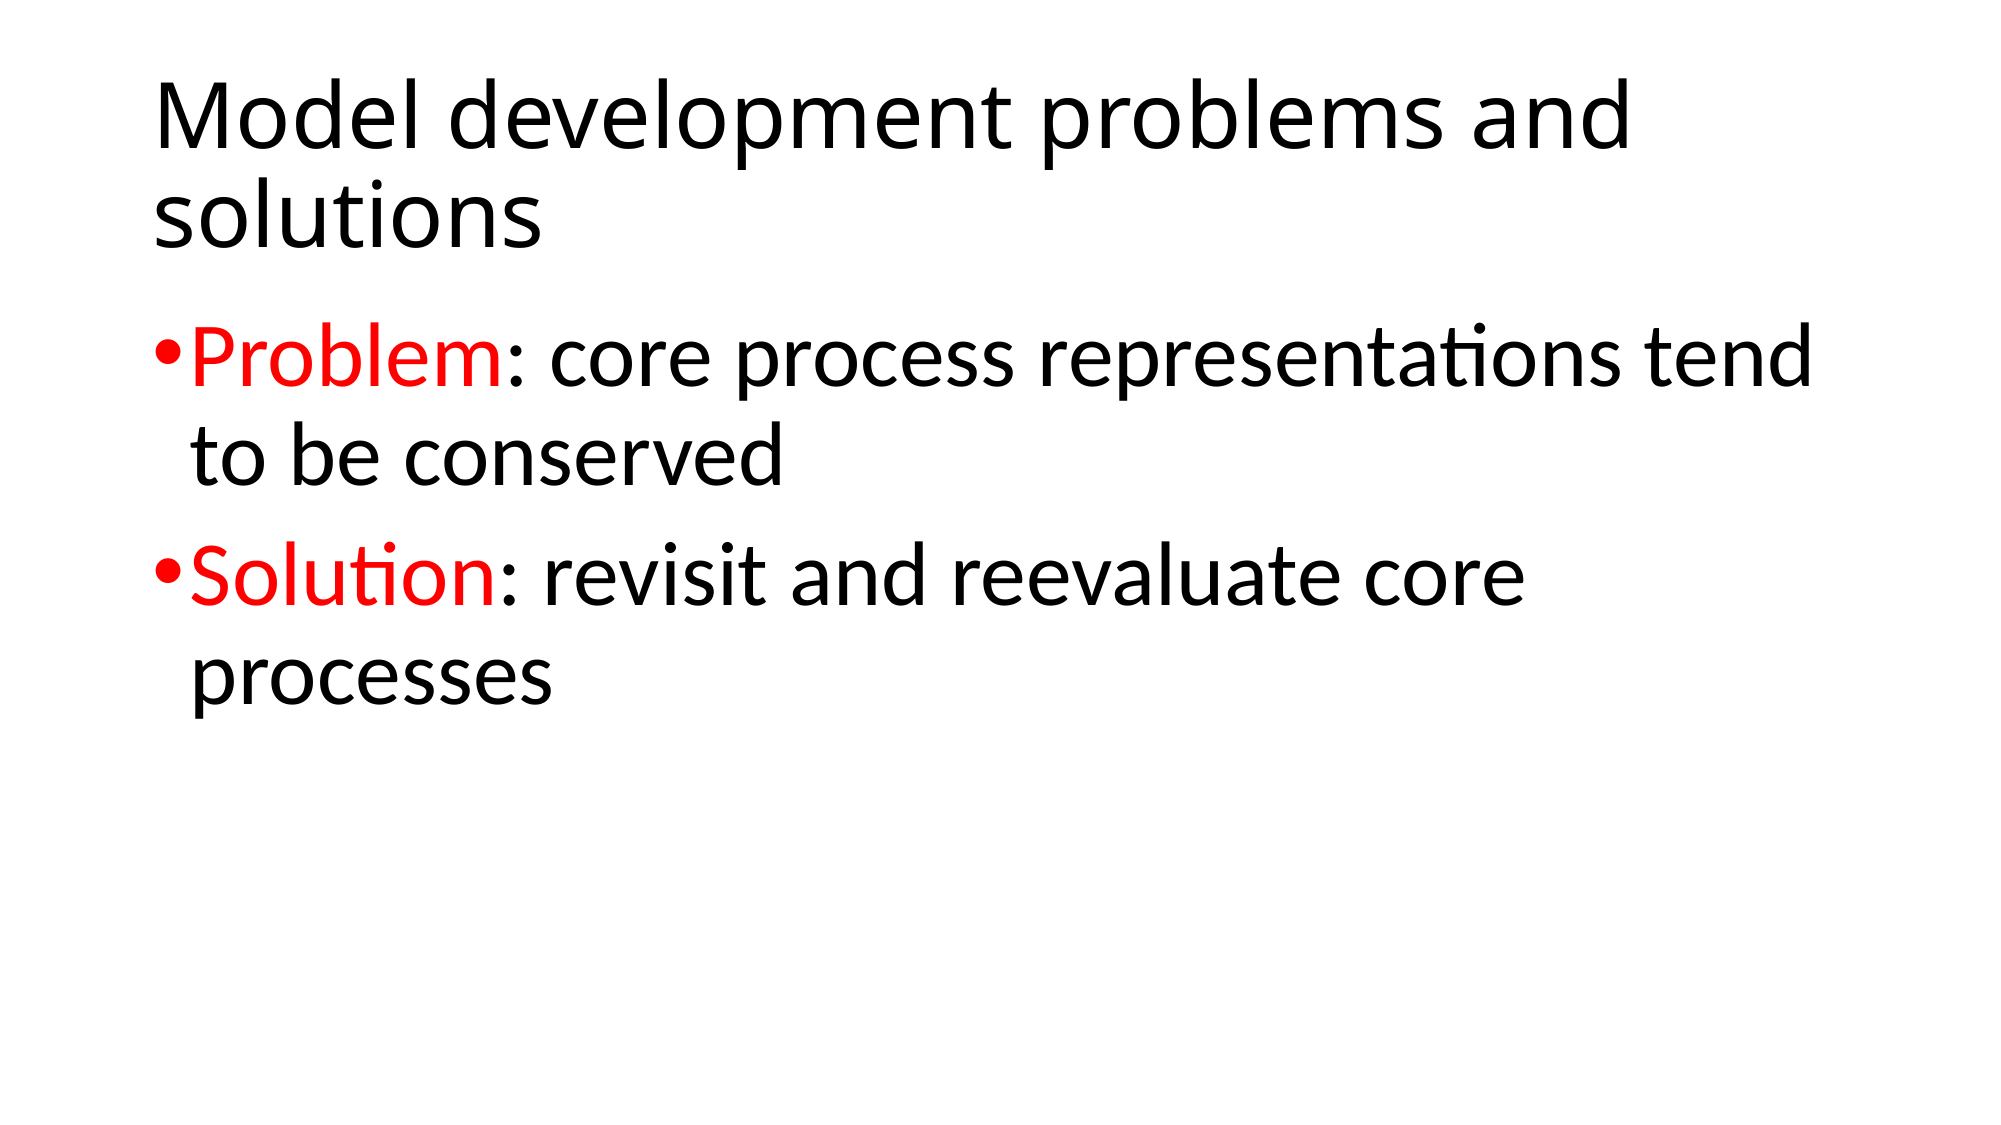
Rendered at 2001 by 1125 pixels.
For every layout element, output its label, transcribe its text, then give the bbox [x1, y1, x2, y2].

title Model development problems and solutions [137, 59, 1863, 278]
list Problem: core process representations tend to be conserved Solution: revisit and reevaluate core processes [137, 299, 1863, 1014]
